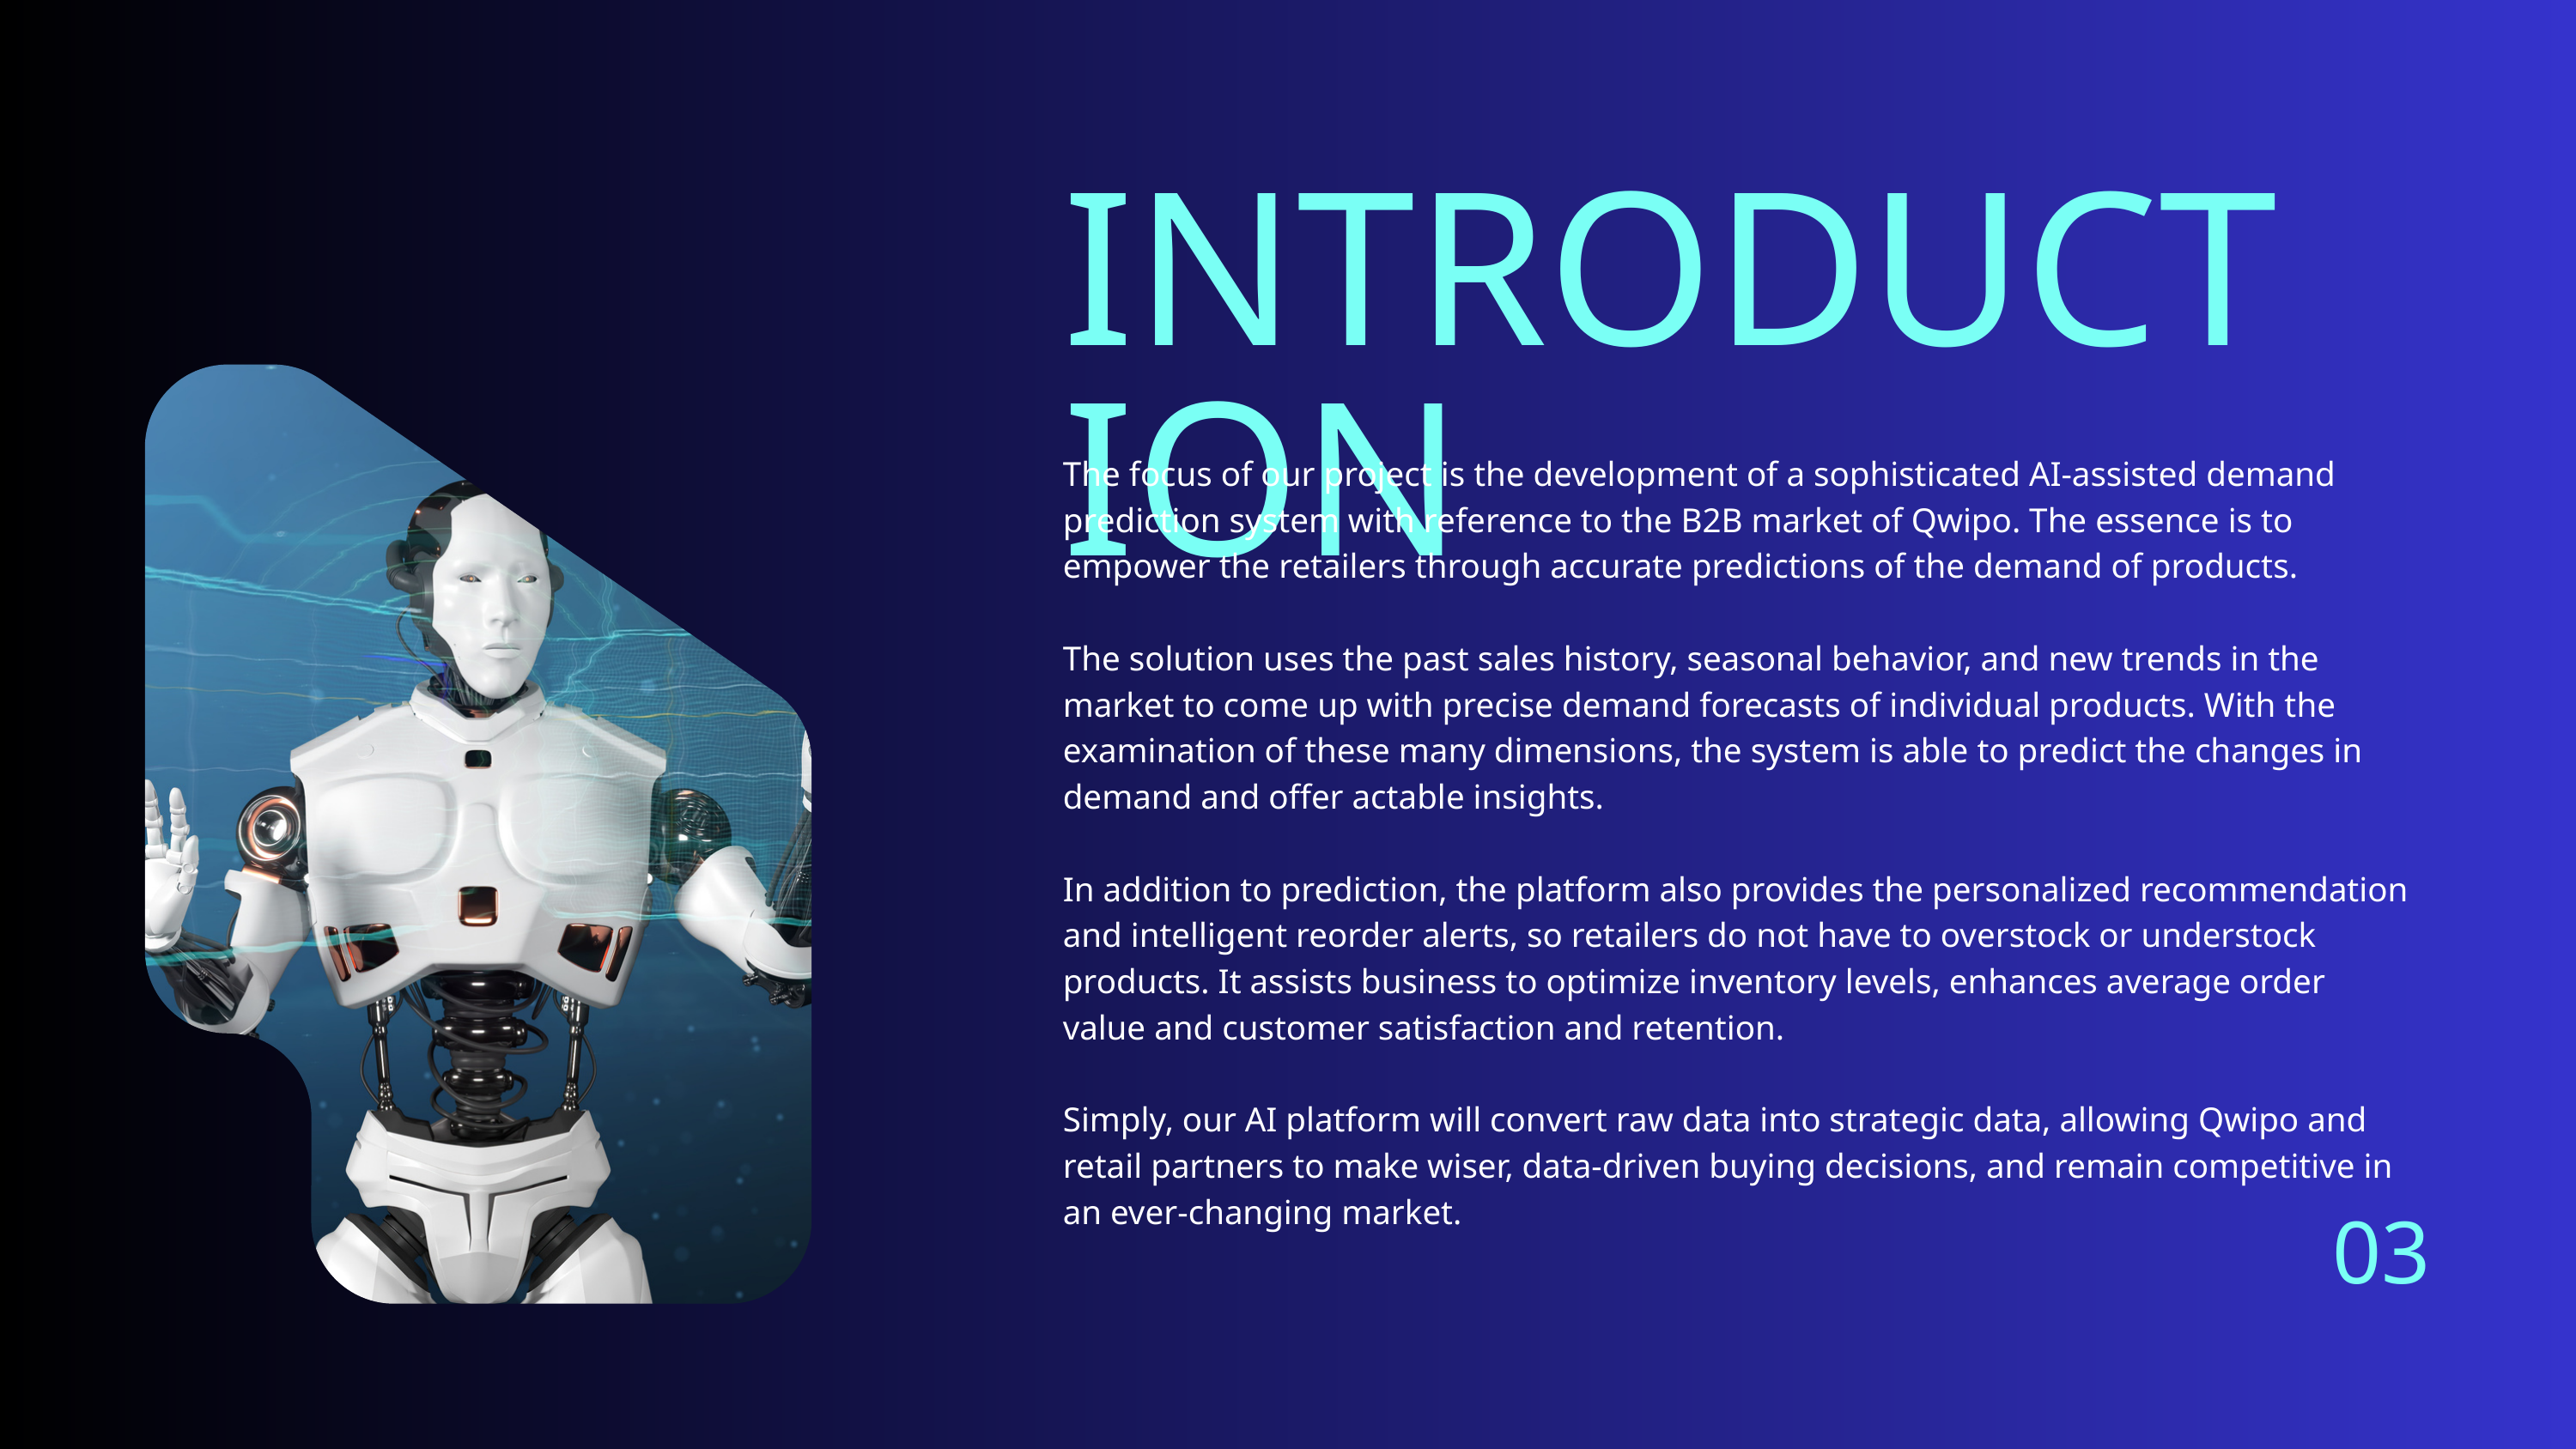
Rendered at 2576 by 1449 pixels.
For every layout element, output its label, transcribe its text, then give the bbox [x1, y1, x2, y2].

text_box 03 [2183, 1216, 2432, 1301]
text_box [144, 364, 812, 1304]
text_box INTRODUCTION [1062, 177, 2345, 446]
text_box The focus of our project is the development of a sophisticated AI-assisted demand prediction system with reference to the B2B market of Qwipo. The essence is to empower the retailers through accurate predictions of the demand of products. The solution uses the past sales history, seasonal behavior, and new trends in the market to come up with precise demand forecasts of individual products. With the examination of these many dimensions, the system is able to predict the changes in demand and offer actable insights. In addition to prediction, the platform also provides the personalized recommendation and intelligent reorder alerts, so retailers do not have to overstock or understock products. It assists business to optimize inventory levels, enhances average order value and customer satisfaction and retention. Simply, our AI platform will convert raw data into strategic data, allowing Qwipo and retail partners to make wiser, data-driven buying decisions, and remain competitive in an ever-changing market. [1062, 446, 2414, 1231]
